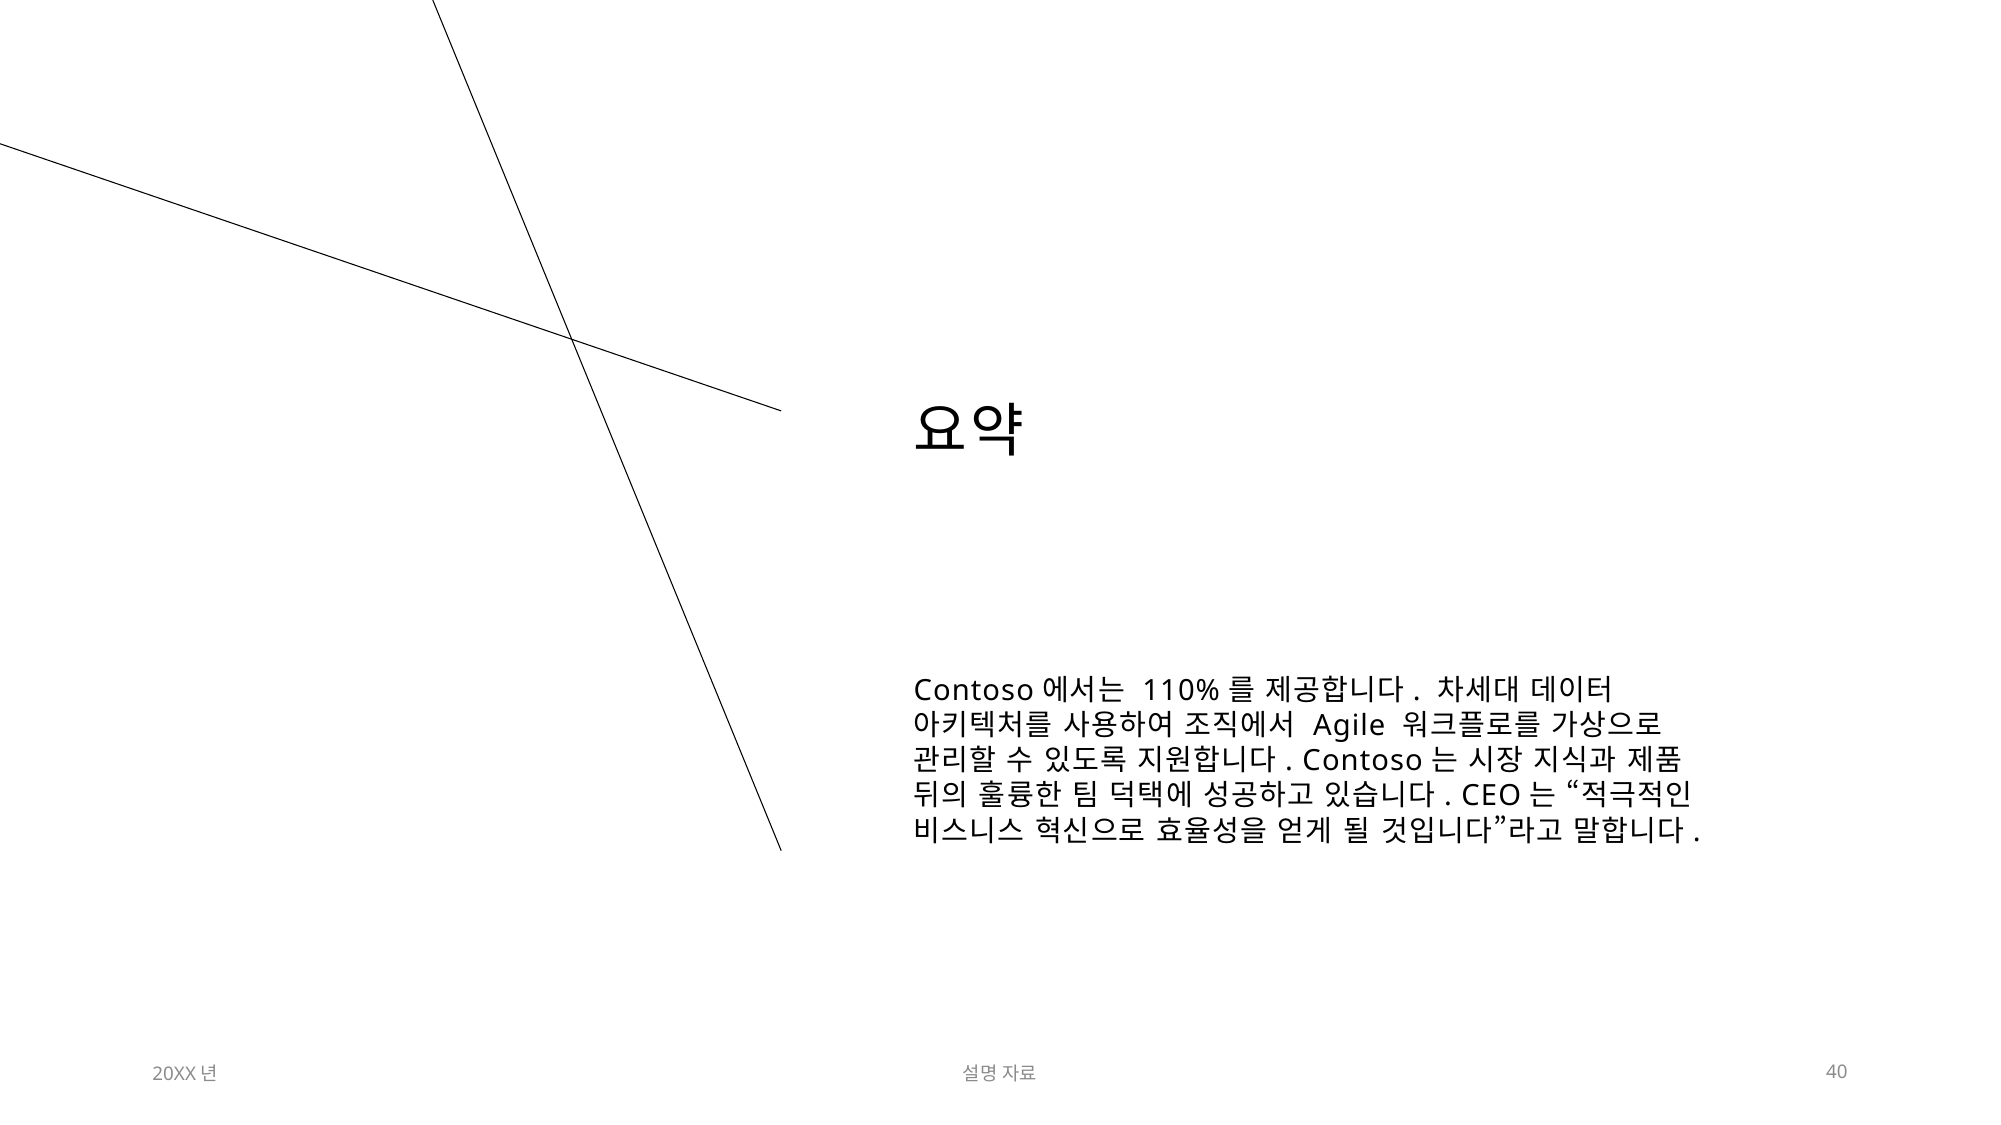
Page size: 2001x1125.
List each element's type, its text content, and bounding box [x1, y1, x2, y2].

title 요약 [898, 274, 1737, 472]
slide_number 20XX년 [137, 1042, 588, 1103]
footer 설명 자료 [662, 1042, 1338, 1103]
list Contoso에서는 110%를 제공합니다. 차세대 데이터 아키텍처를 사용하여 조직에서 Agile 워크플로를 가상으로 관리할 수 있도록 지원합니다. Contoso는 시장 지식과 제품 뒤의 훌륭한 팀 덕택에 성공하고 있습니다. CEO는 “적극적인 비스니스 혁신으로 효율성을 얻게 될 것입니다”라고 말합니다. [898, 604, 1737, 855]
slide_number 40 [1412, 1042, 1863, 1103]
